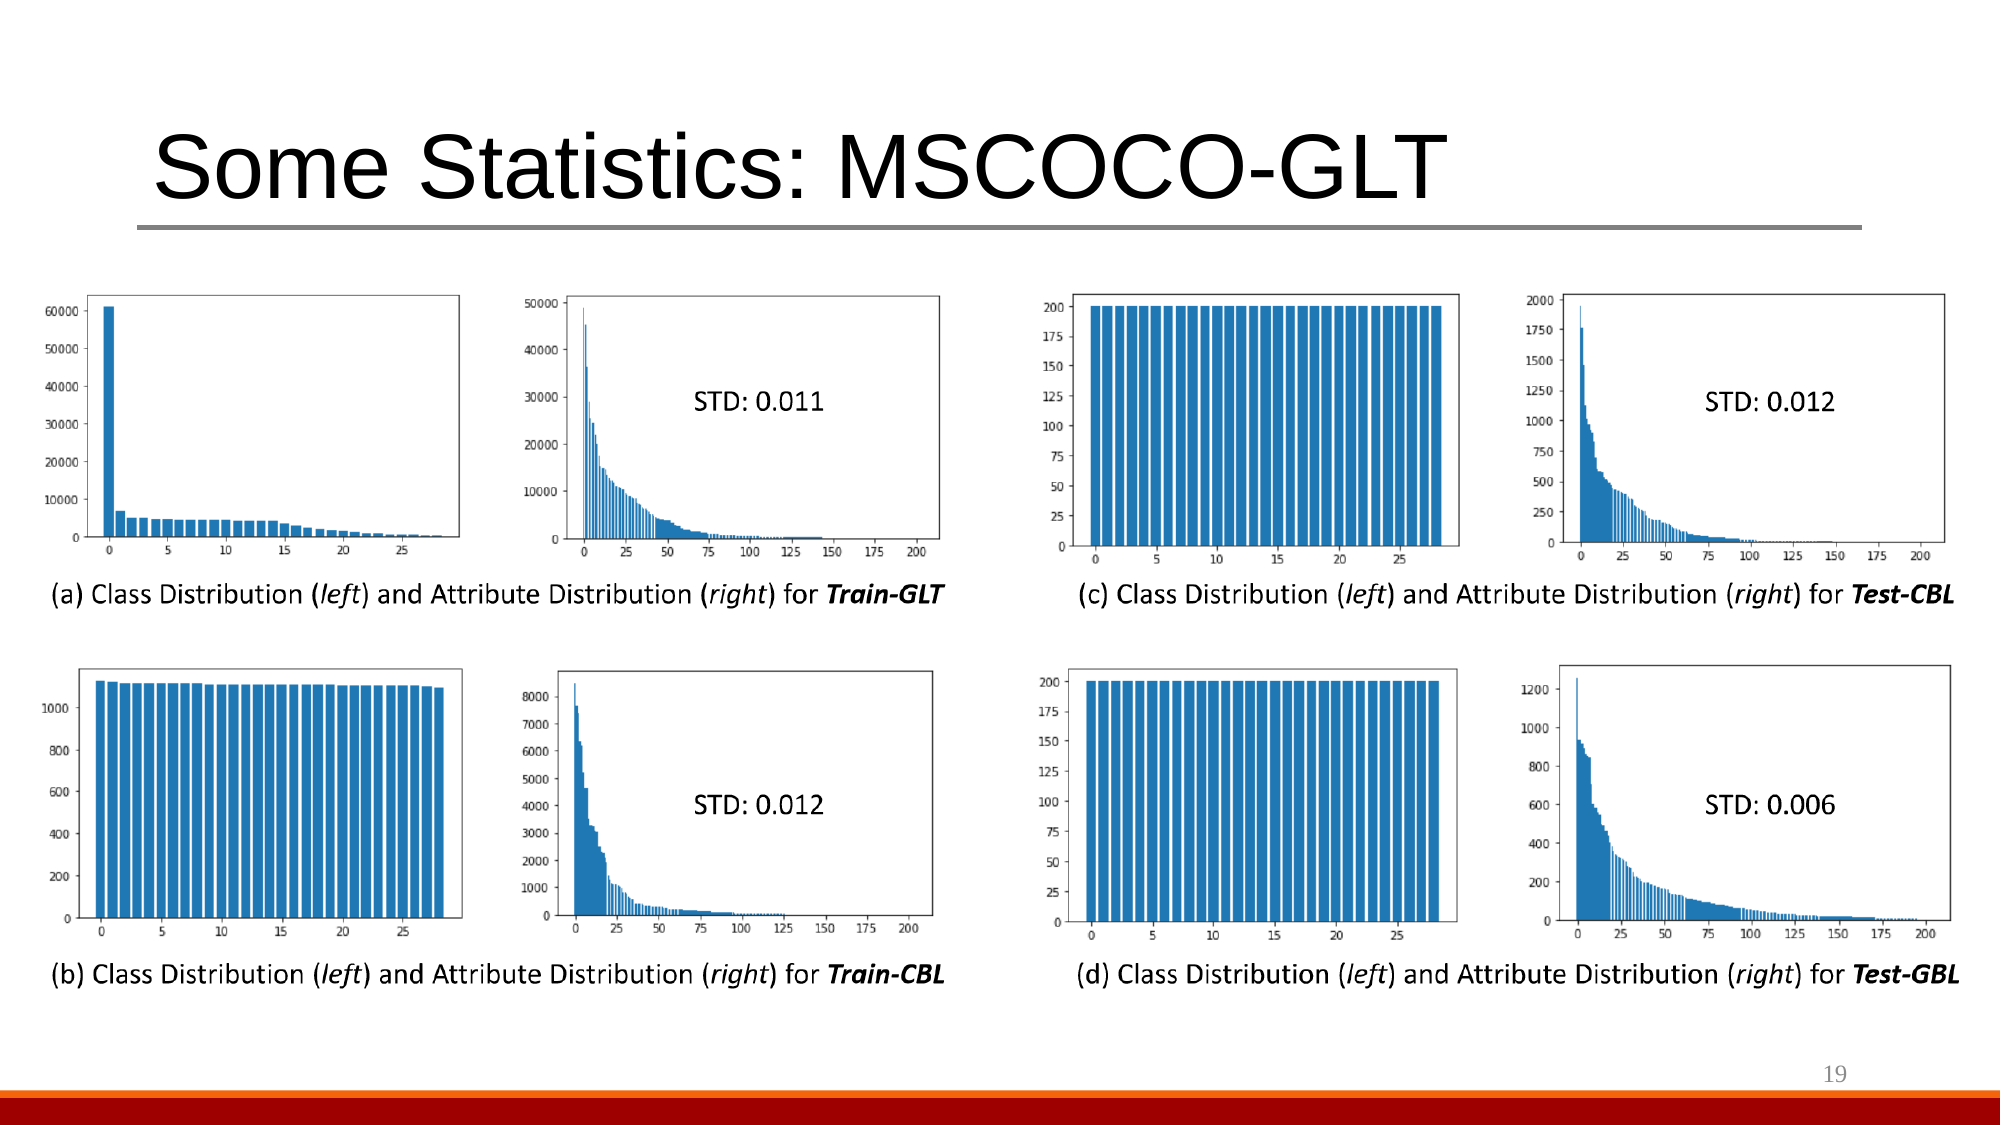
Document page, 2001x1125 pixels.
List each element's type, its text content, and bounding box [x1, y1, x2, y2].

slide_number 19 [1412, 1042, 1863, 1103]
picture [24, 262, 1975, 1007]
title Some Statistics: MSCOCO-GLT [137, 59, 1863, 262]
